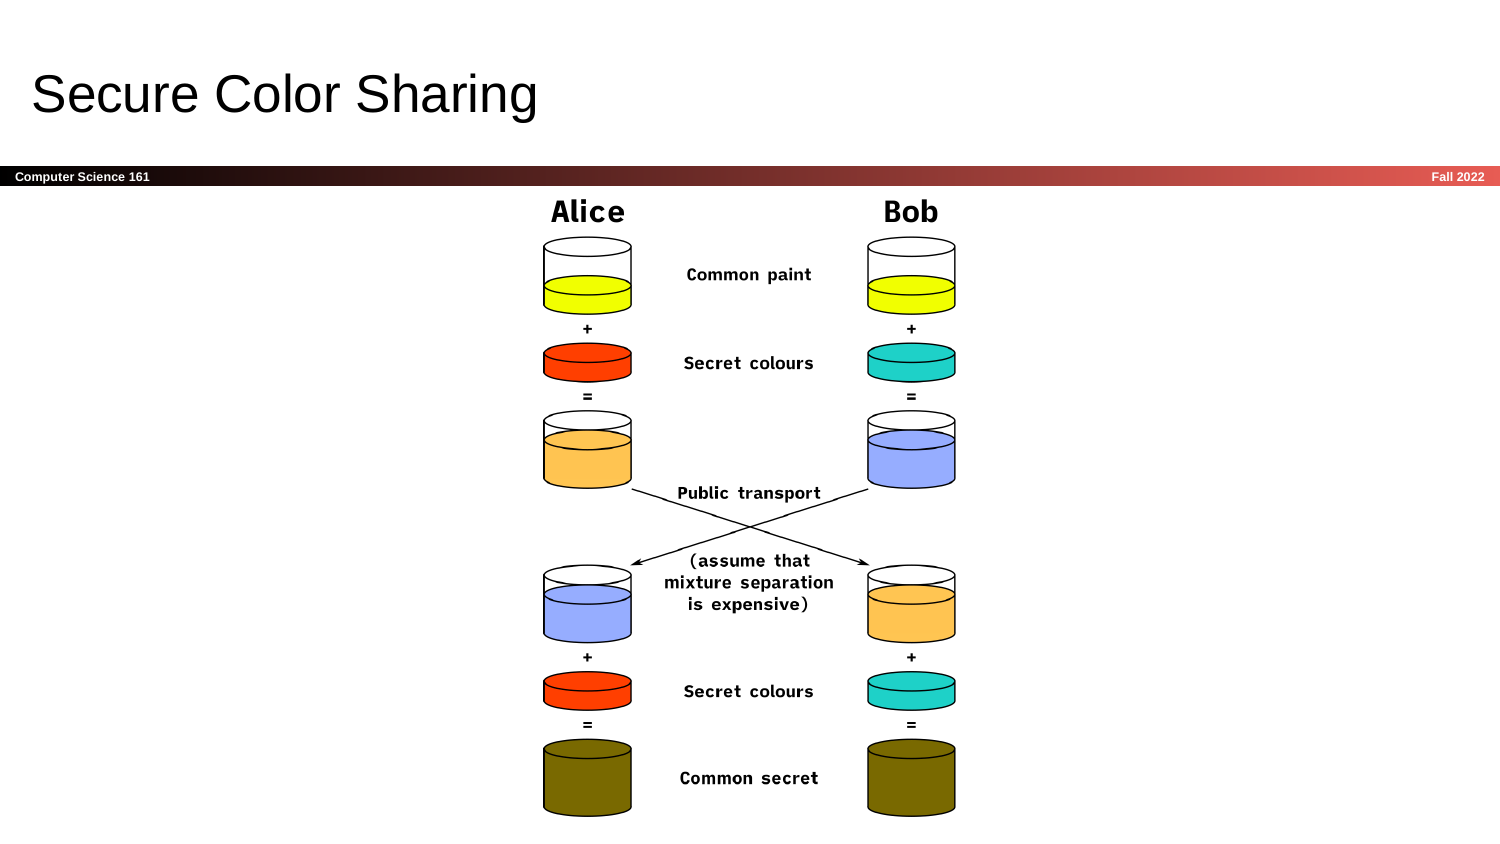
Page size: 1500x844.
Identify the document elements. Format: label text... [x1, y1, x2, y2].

picture [543, 198, 957, 818]
title Secure Color Sharing [16, 44, 1415, 139]
